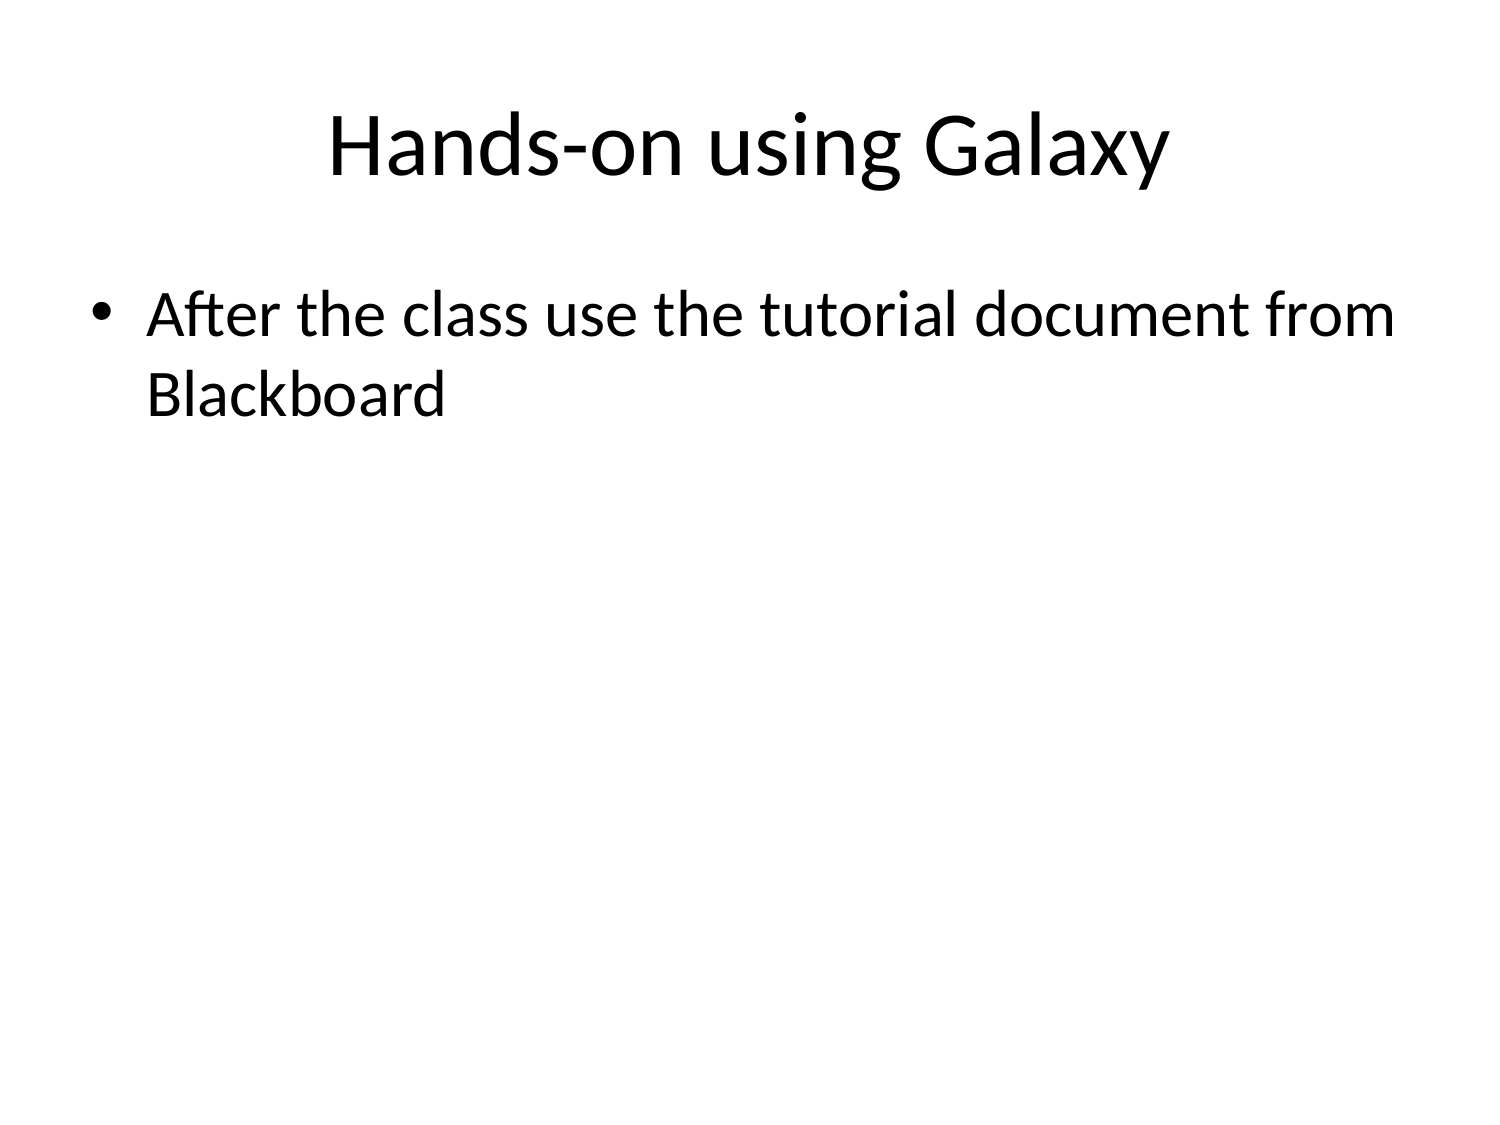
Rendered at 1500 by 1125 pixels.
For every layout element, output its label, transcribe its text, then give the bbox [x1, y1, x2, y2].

list After the class use the tutorial document from Blackboard [75, 262, 1425, 1005]
title Hands-on using Galaxy [75, 45, 1425, 233]
